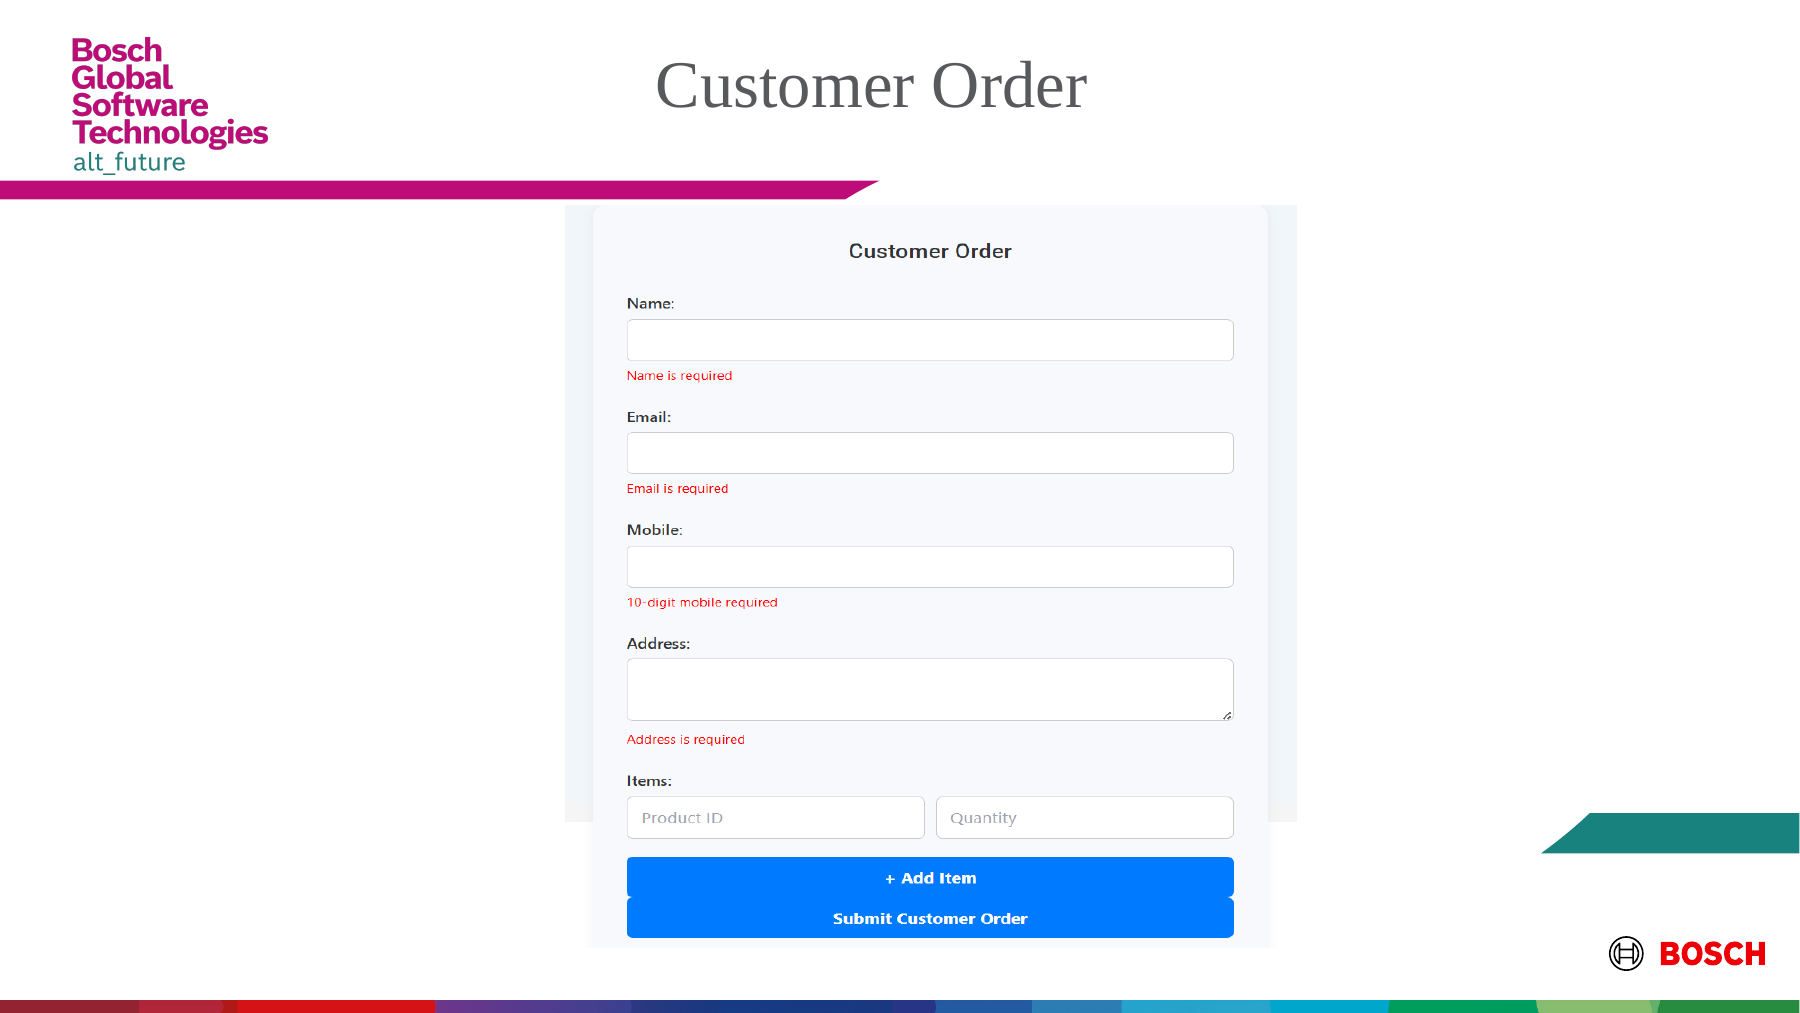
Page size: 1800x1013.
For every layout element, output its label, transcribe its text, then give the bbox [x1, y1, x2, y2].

picture [1388, 1000, 1800, 1013]
text_box Customer Order [640, 33, 1541, 129]
picture [0, 1000, 1270, 1013]
picture [72, 37, 268, 175]
text_box [0, 180, 880, 200]
text_box [1540, 813, 1800, 854]
picture [565, 205, 1297, 948]
